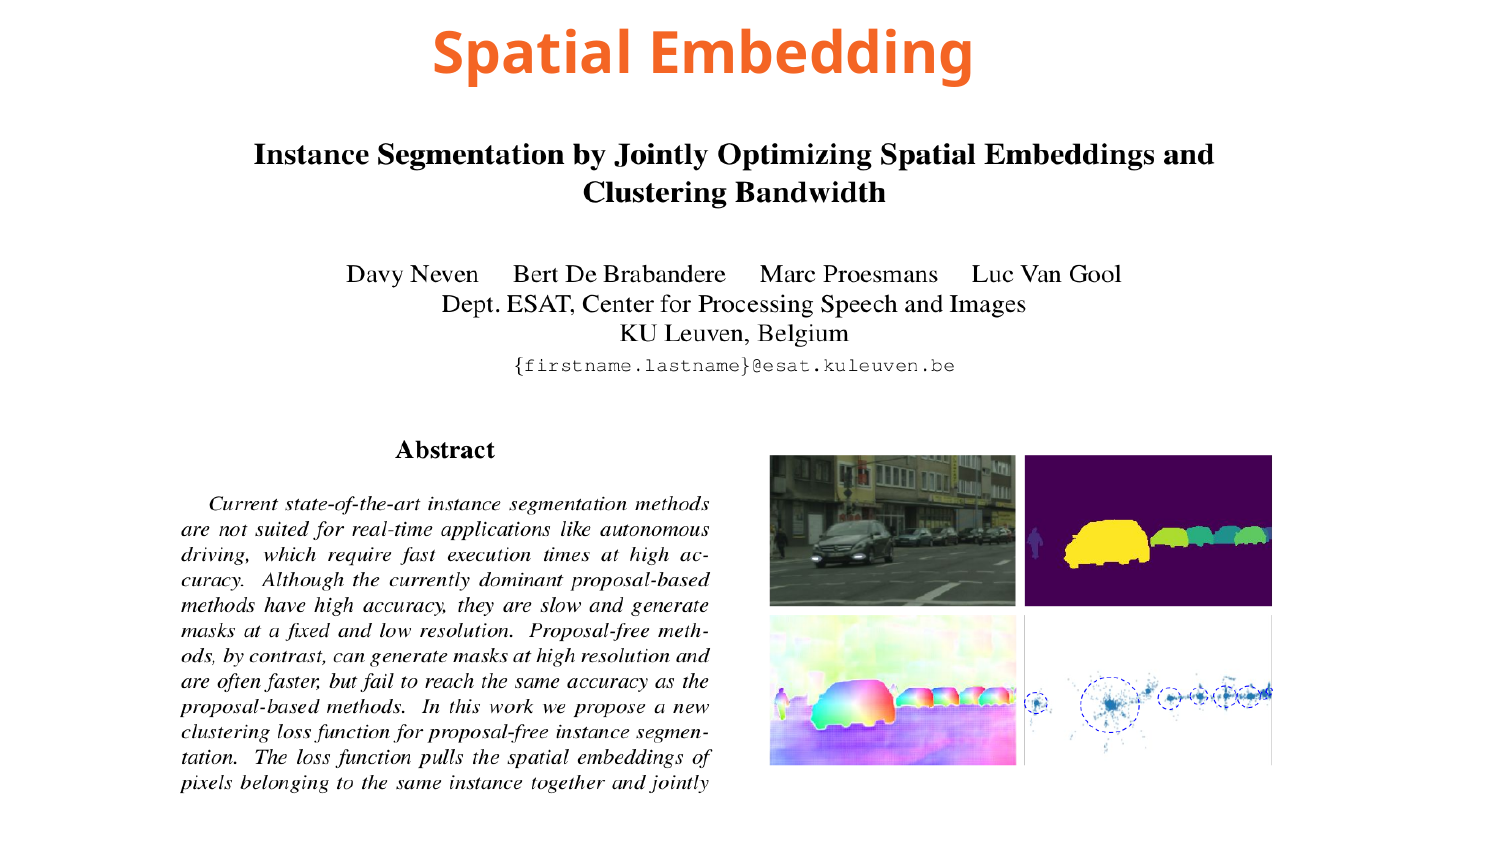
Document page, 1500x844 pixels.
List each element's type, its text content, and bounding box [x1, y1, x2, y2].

text_box Spatial Embedding [0, 0, 1424, 175]
picture [156, 117, 1293, 797]
